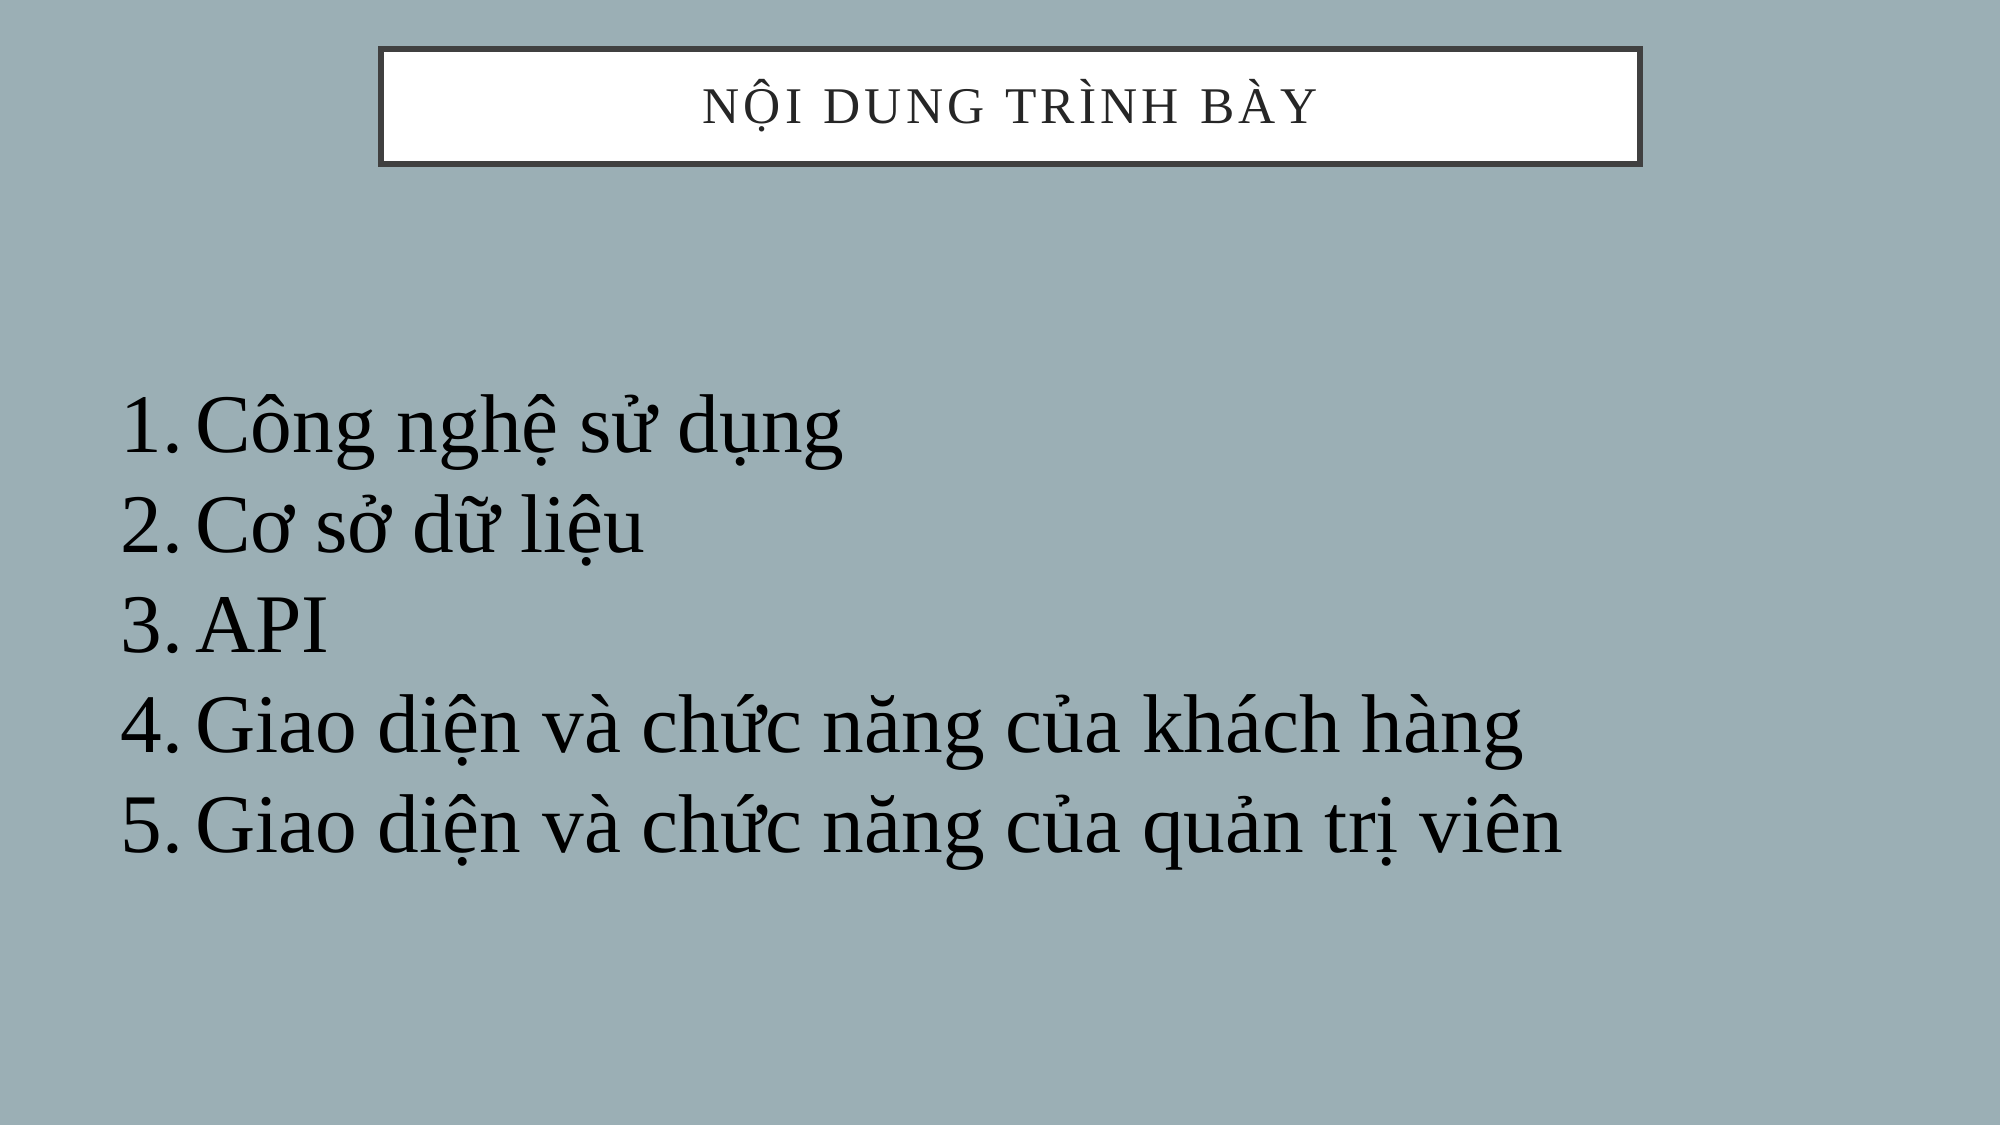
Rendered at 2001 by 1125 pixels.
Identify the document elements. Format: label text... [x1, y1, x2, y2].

title Nội dung trình bày [378, 46, 1643, 167]
text_box Công nghệ sử dụng Cơ sở dữ liệu API Giao diện và chức năng của khách hàng Giao diện và chức năng của quản trị viên [105, 361, 1665, 877]
